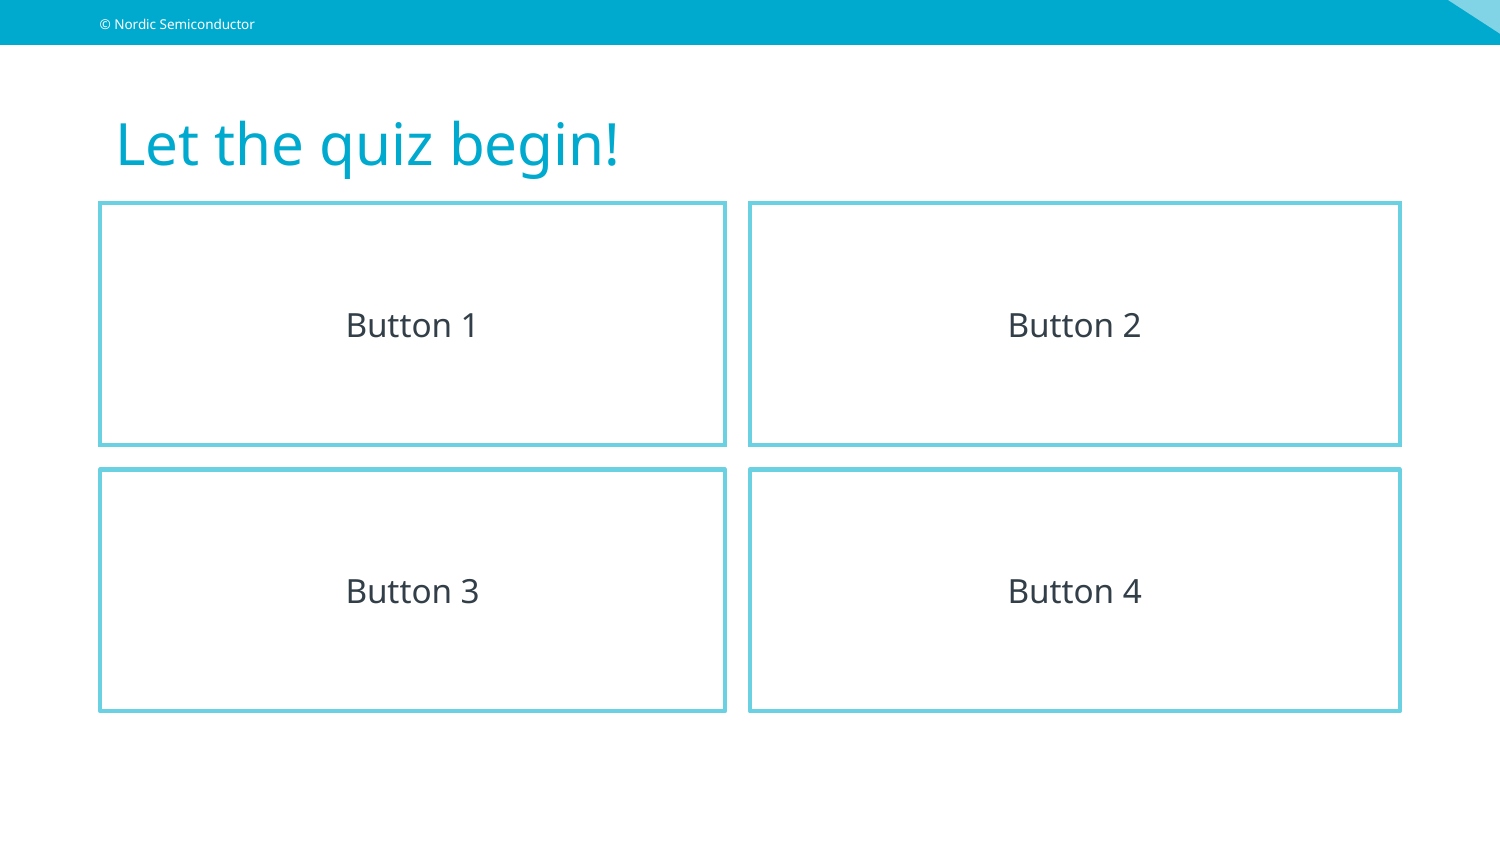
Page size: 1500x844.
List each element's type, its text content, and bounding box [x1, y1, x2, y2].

list Button 2 [748, 201, 1402, 447]
title Let the quiz begin! [100, 96, 1400, 181]
text_box Button 3 [98, 467, 727, 713]
text_box Button 4 [748, 467, 1402, 713]
list Button 1 [98, 201, 727, 447]
